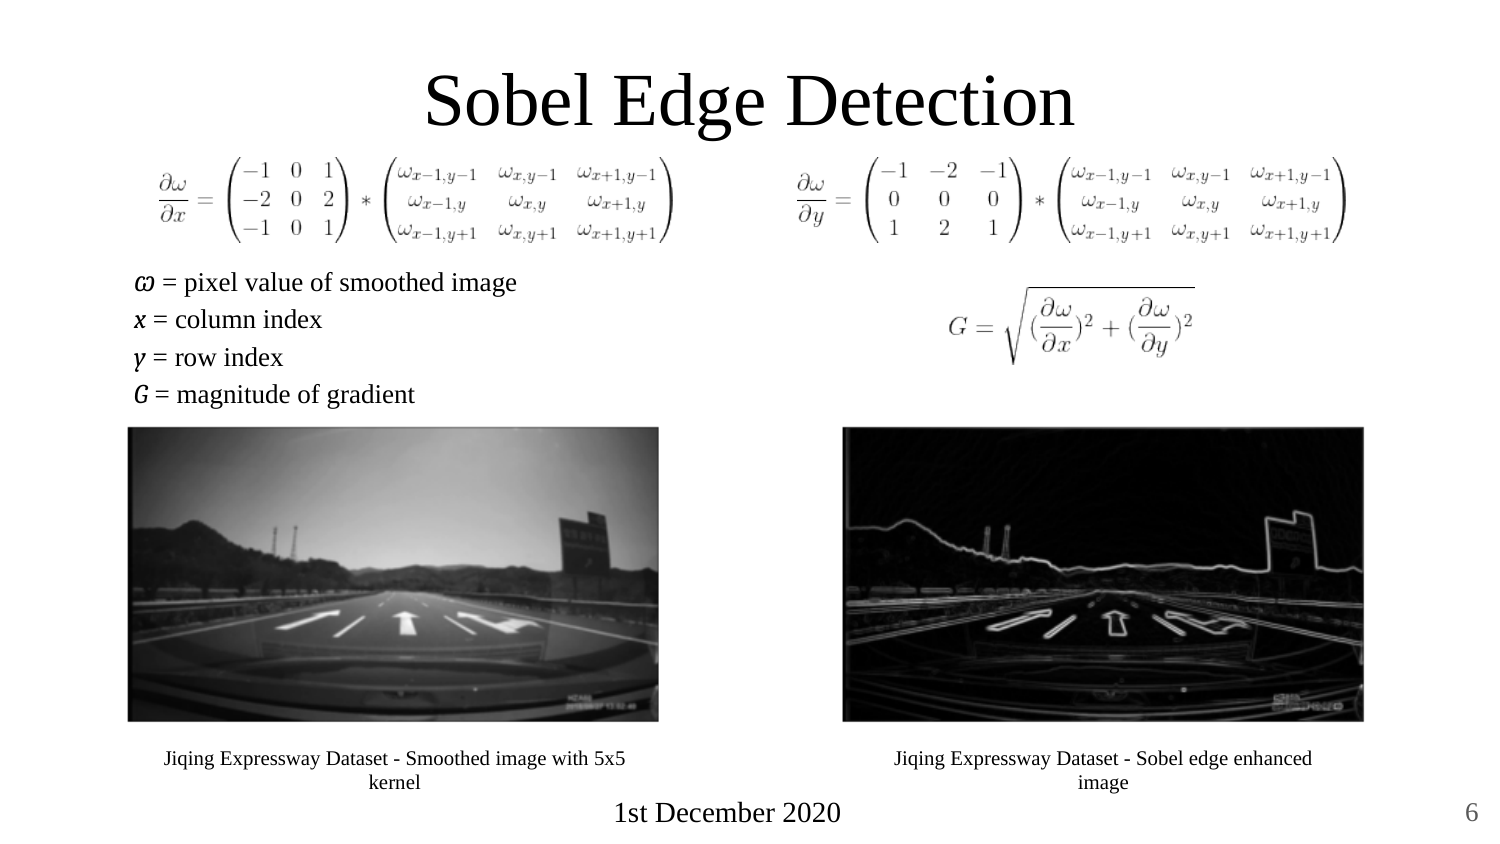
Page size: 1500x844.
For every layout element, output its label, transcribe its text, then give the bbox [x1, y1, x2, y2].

picture [947, 286, 1195, 366]
slide_number ‹#› [1403, 779, 1494, 844]
picture [159, 157, 673, 243]
picture [831, 417, 1375, 733]
picture [796, 157, 1346, 243]
picture [116, 417, 670, 733]
text_box Jiqing Expressway Dataset - Sobel edge enhanced image [857, 740, 1350, 789]
title Sobel Edge Detection [99, 40, 1400, 163]
list ꞷ = pixel value of smoothed image x = column index y = row index G = magnitude of gradient [119, 252, 624, 400]
text_box Jiqing Expressway Dataset - Smoothed image with 5x5 kernel [148, 740, 641, 789]
